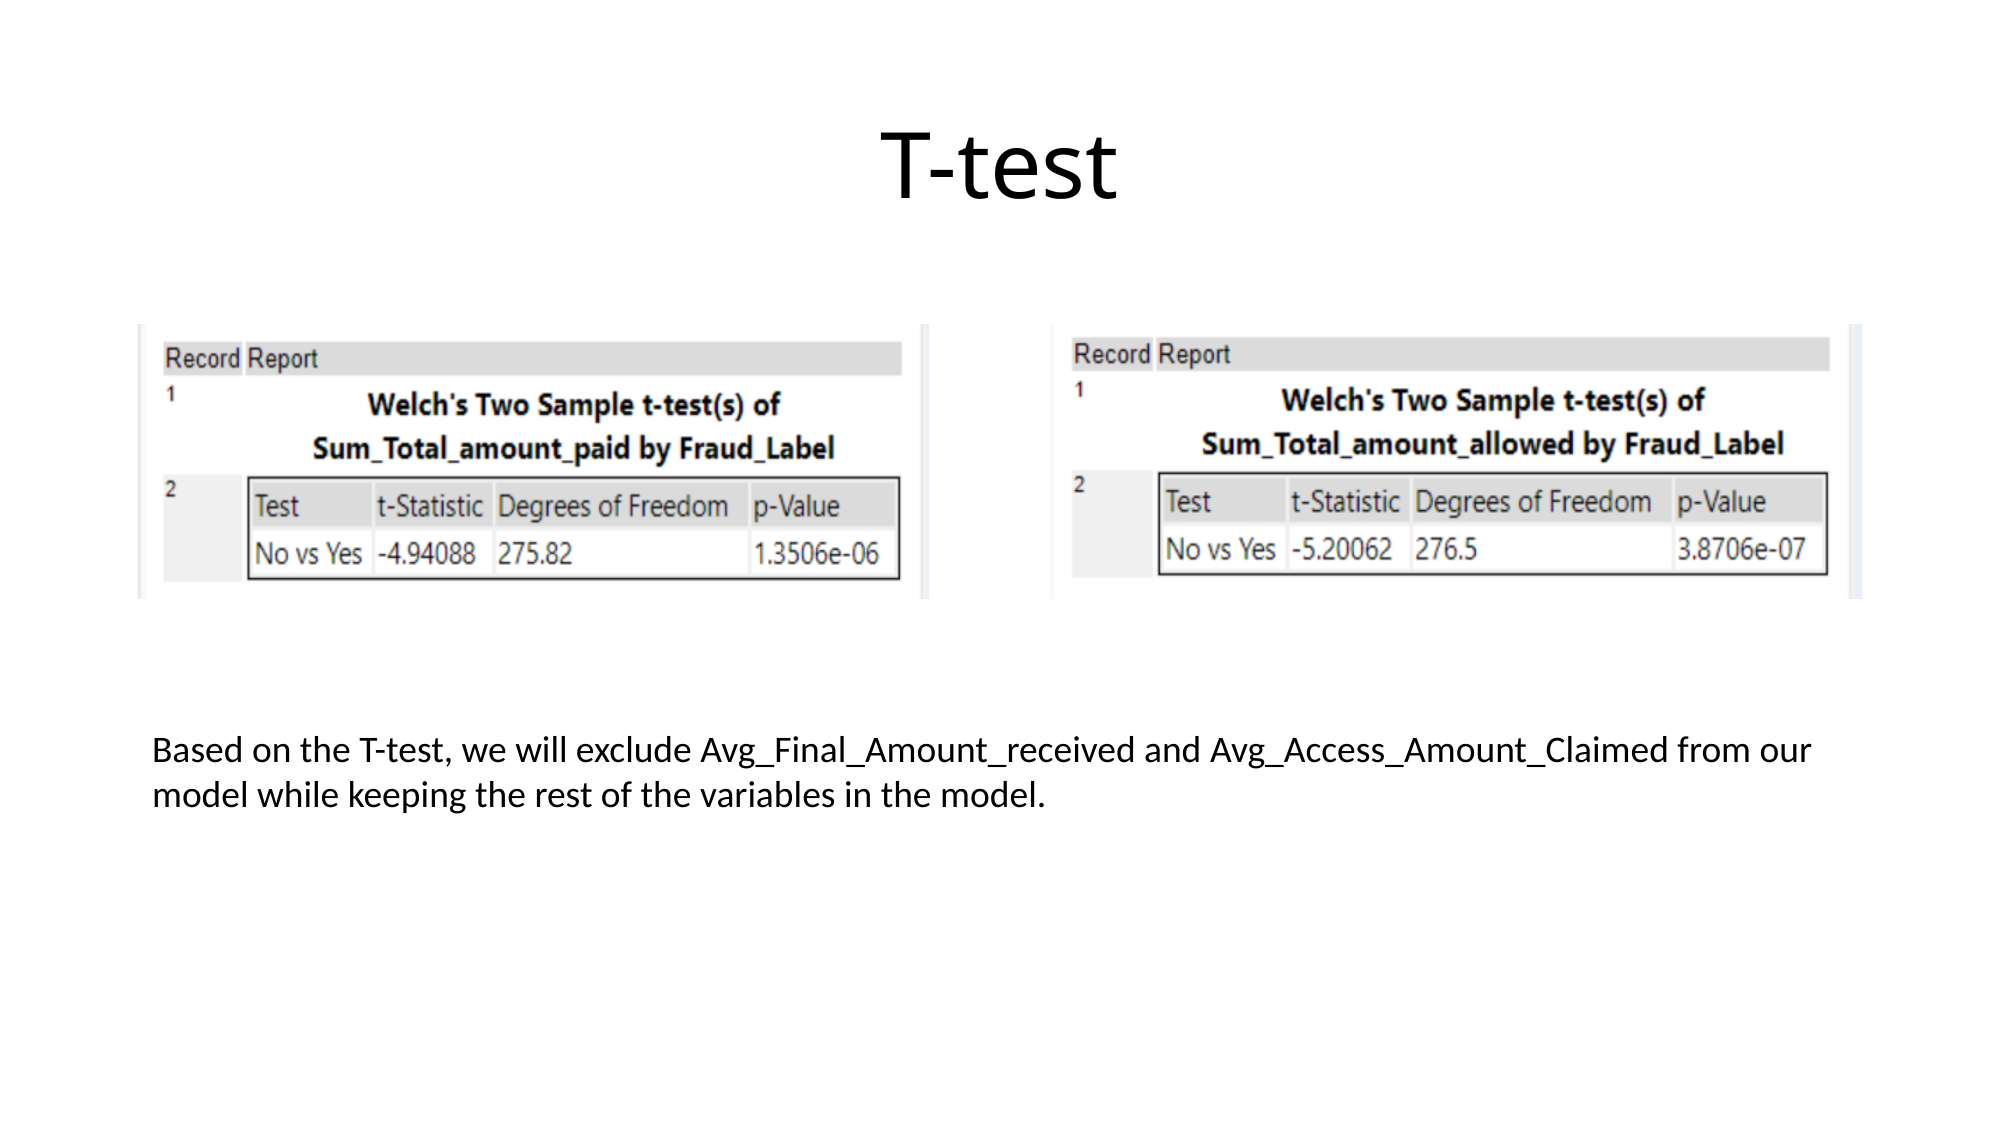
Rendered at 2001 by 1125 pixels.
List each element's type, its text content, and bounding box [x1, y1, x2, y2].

title T-test [137, 59, 1863, 278]
picture [1049, 324, 1863, 599]
text_box Based on the T-test, we will exclude Avg_Final_Amount_received and Avg_Access_Amount_Claimed from our model while keeping the rest of the variables in the model. [137, 717, 1863, 822]
picture [137, 324, 930, 599]
